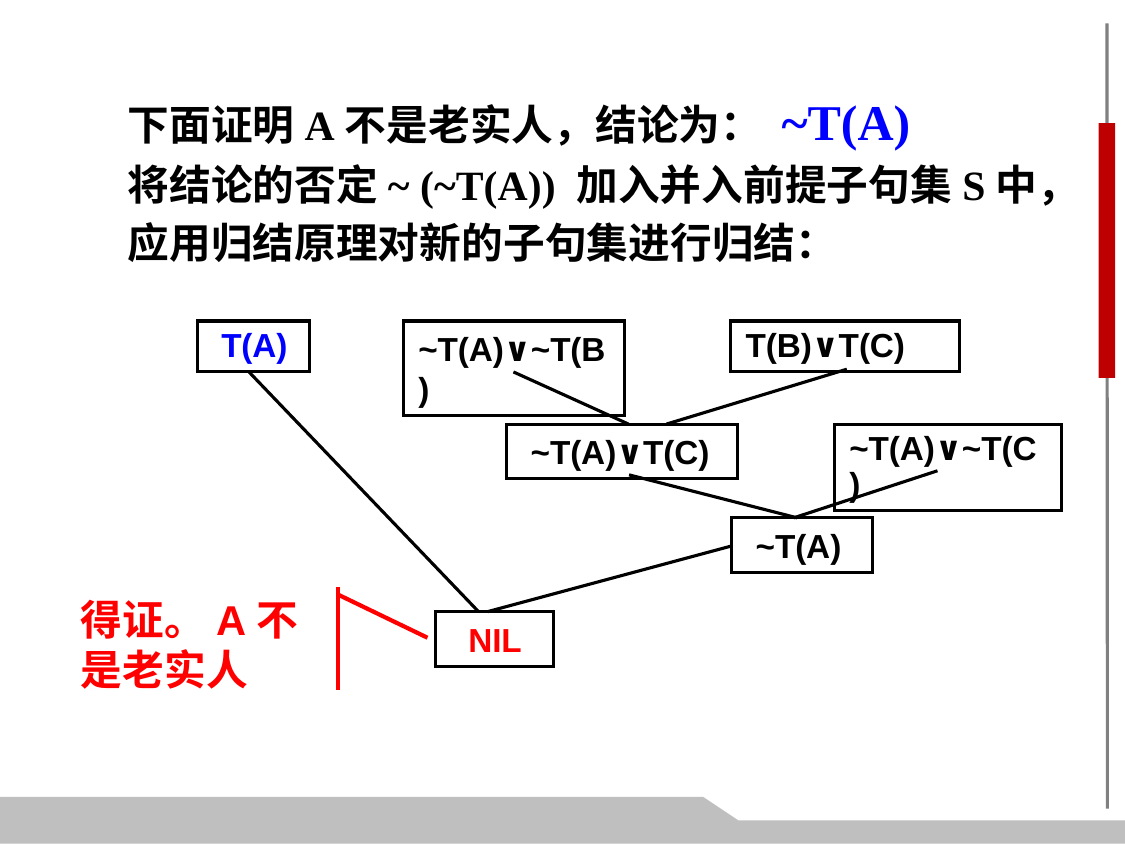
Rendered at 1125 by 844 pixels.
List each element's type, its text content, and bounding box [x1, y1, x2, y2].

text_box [196, 320, 1062, 668]
text_box 得证。A不是老实人 [66, 587, 329, 690]
list 下面证明A不是老实人，结论为： ~T(A) 将结论的否定~ (~T(A)) 加入并入前提子句集S中， 应用归结原理对新的子句集进行归结： [0, 82, 1106, 640]
